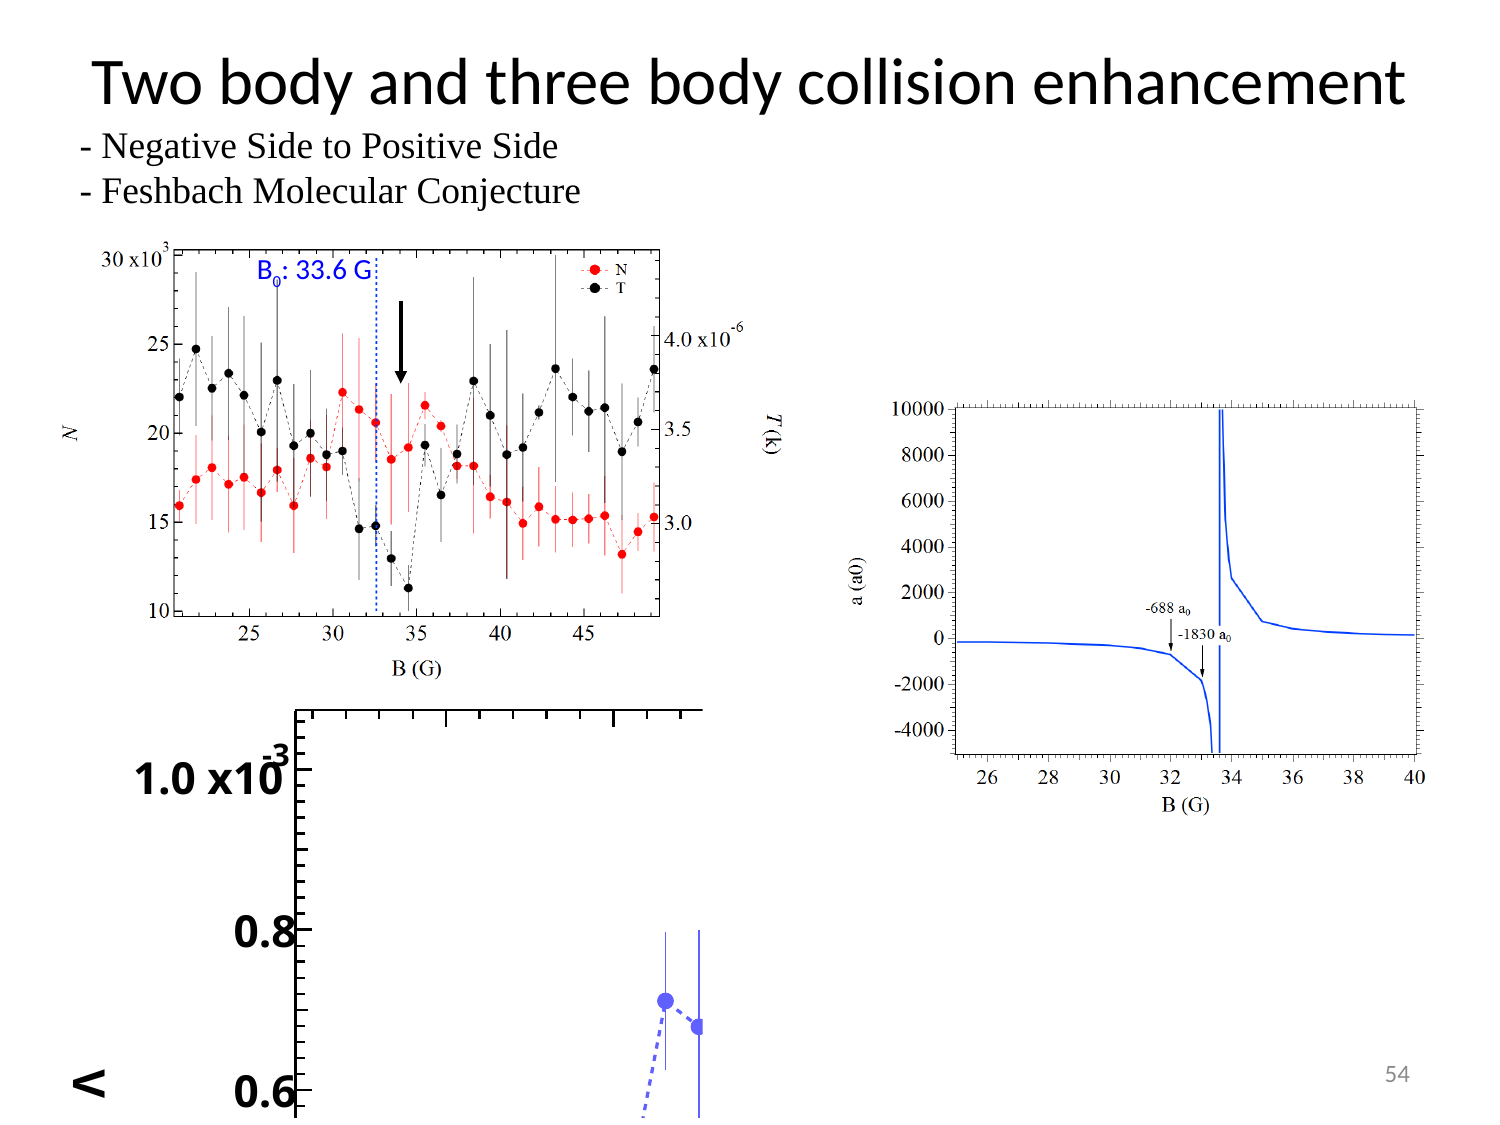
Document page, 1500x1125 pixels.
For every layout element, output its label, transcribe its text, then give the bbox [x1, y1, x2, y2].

picture [844, 385, 1459, 817]
slide_number 54 [1074, 1042, 1425, 1103]
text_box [57, 230, 786, 681]
text_box Two body and three body collision enhancement [0, 30, 1500, 126]
picture [60, 681, 703, 1118]
text_box - Negative Side to Positive Side - Feshbach Molecular Conjecture [64, 126, 621, 219]
